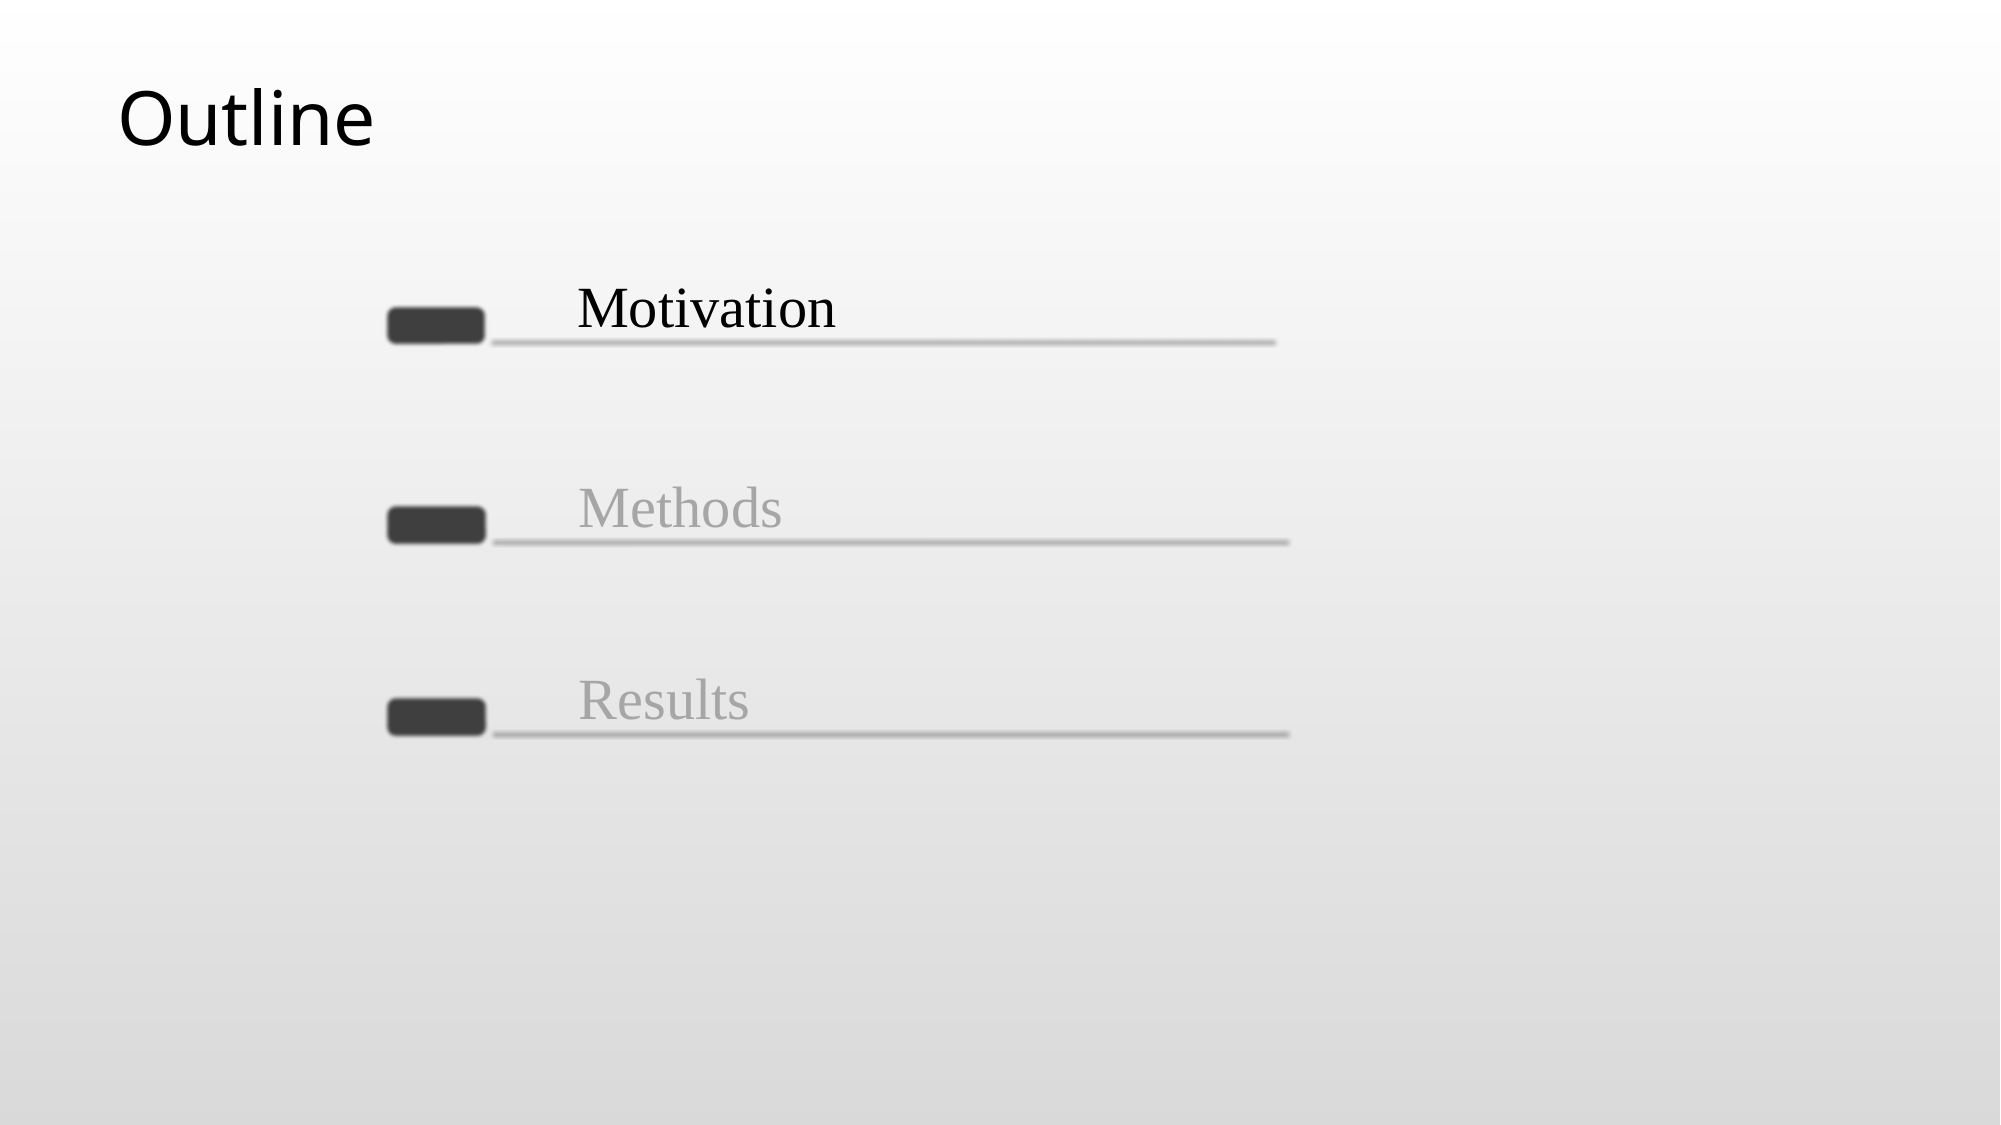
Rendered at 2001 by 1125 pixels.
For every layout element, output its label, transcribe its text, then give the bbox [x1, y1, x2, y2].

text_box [384, 667, 1292, 739]
text_box Outline [102, 29, 844, 172]
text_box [384, 275, 1279, 347]
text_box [384, 475, 1292, 547]
